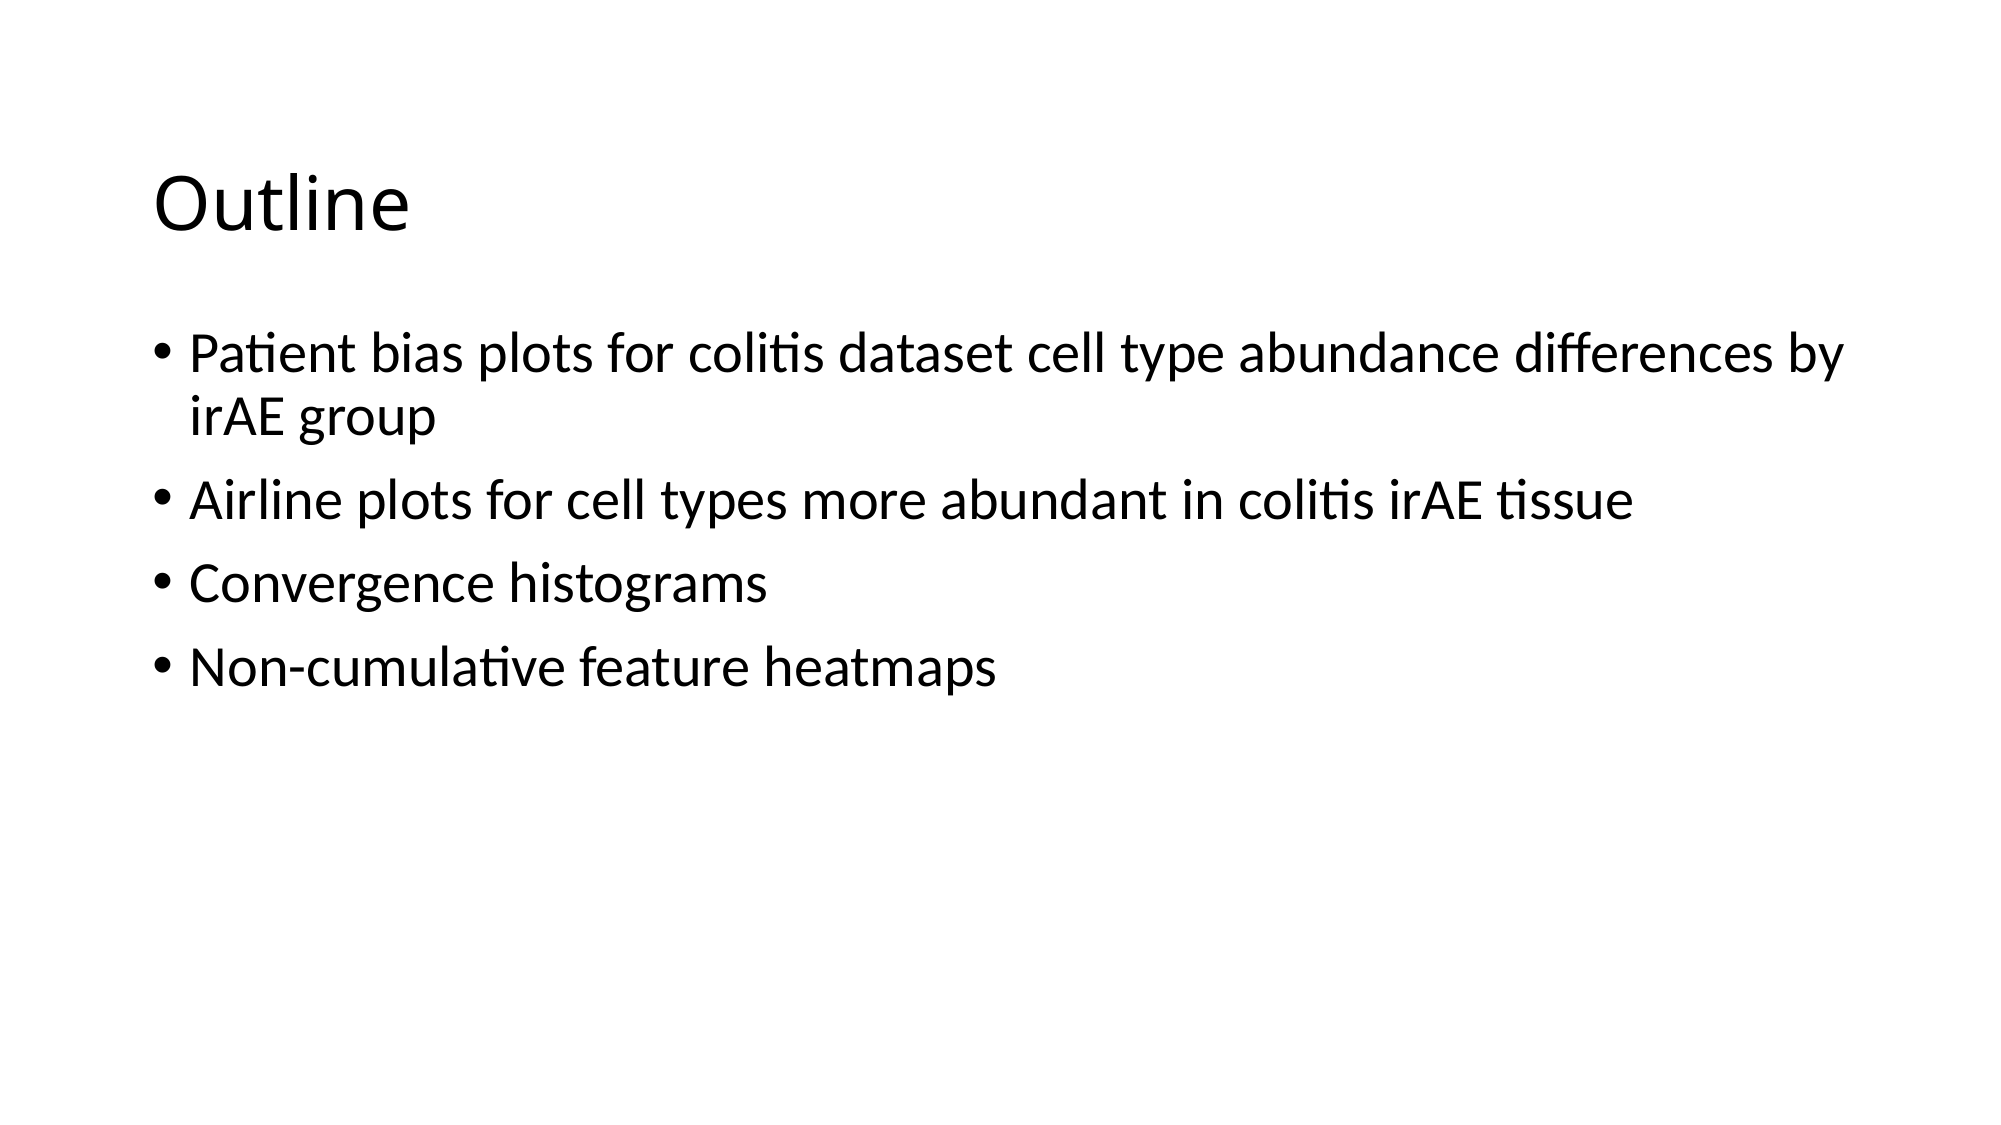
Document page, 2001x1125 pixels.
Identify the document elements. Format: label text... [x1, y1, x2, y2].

list Patient bias plots for colitis dataset cell type abundance differences by irAE group Airline plots for cell types more abundant in colitis irAE tissue Convergence histograms Non-cumulative feature heatmaps [137, 314, 1879, 1074]
title Outline [137, 97, 1863, 314]
